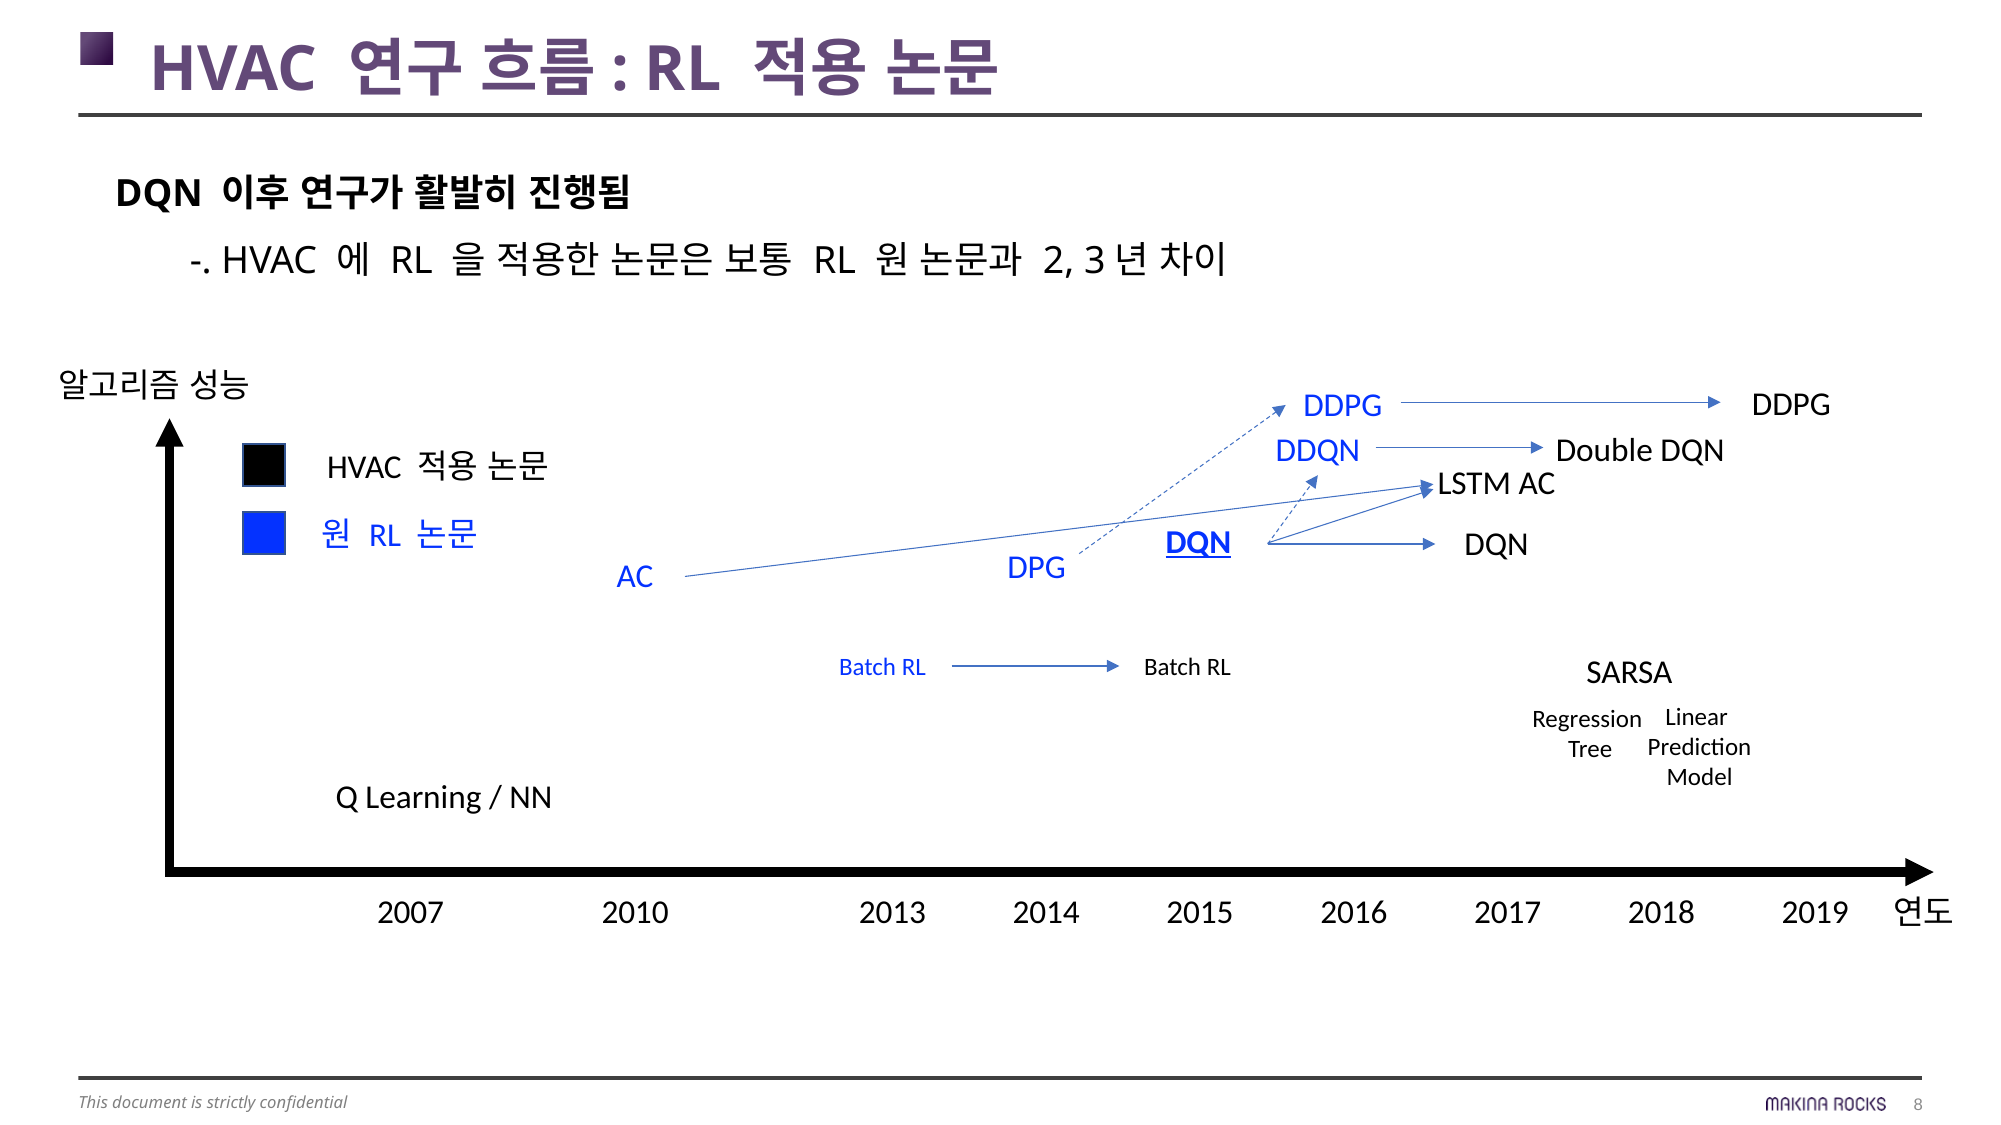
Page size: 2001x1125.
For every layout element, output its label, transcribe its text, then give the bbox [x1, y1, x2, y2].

picture [80, 32, 114, 65]
text_box DQN 이후 연구가 활발히 진행됨 -. HVAC 에 RL 을 적용한 논문은 보통 RL 원 논문과 2, 3년 차이 [100, 139, 1936, 289]
picture [1766, 1097, 1886, 1111]
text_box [26, 357, 1969, 941]
text_box HVAC 연구 흐름: RL 적용 논문 [134, 19, 1861, 121]
